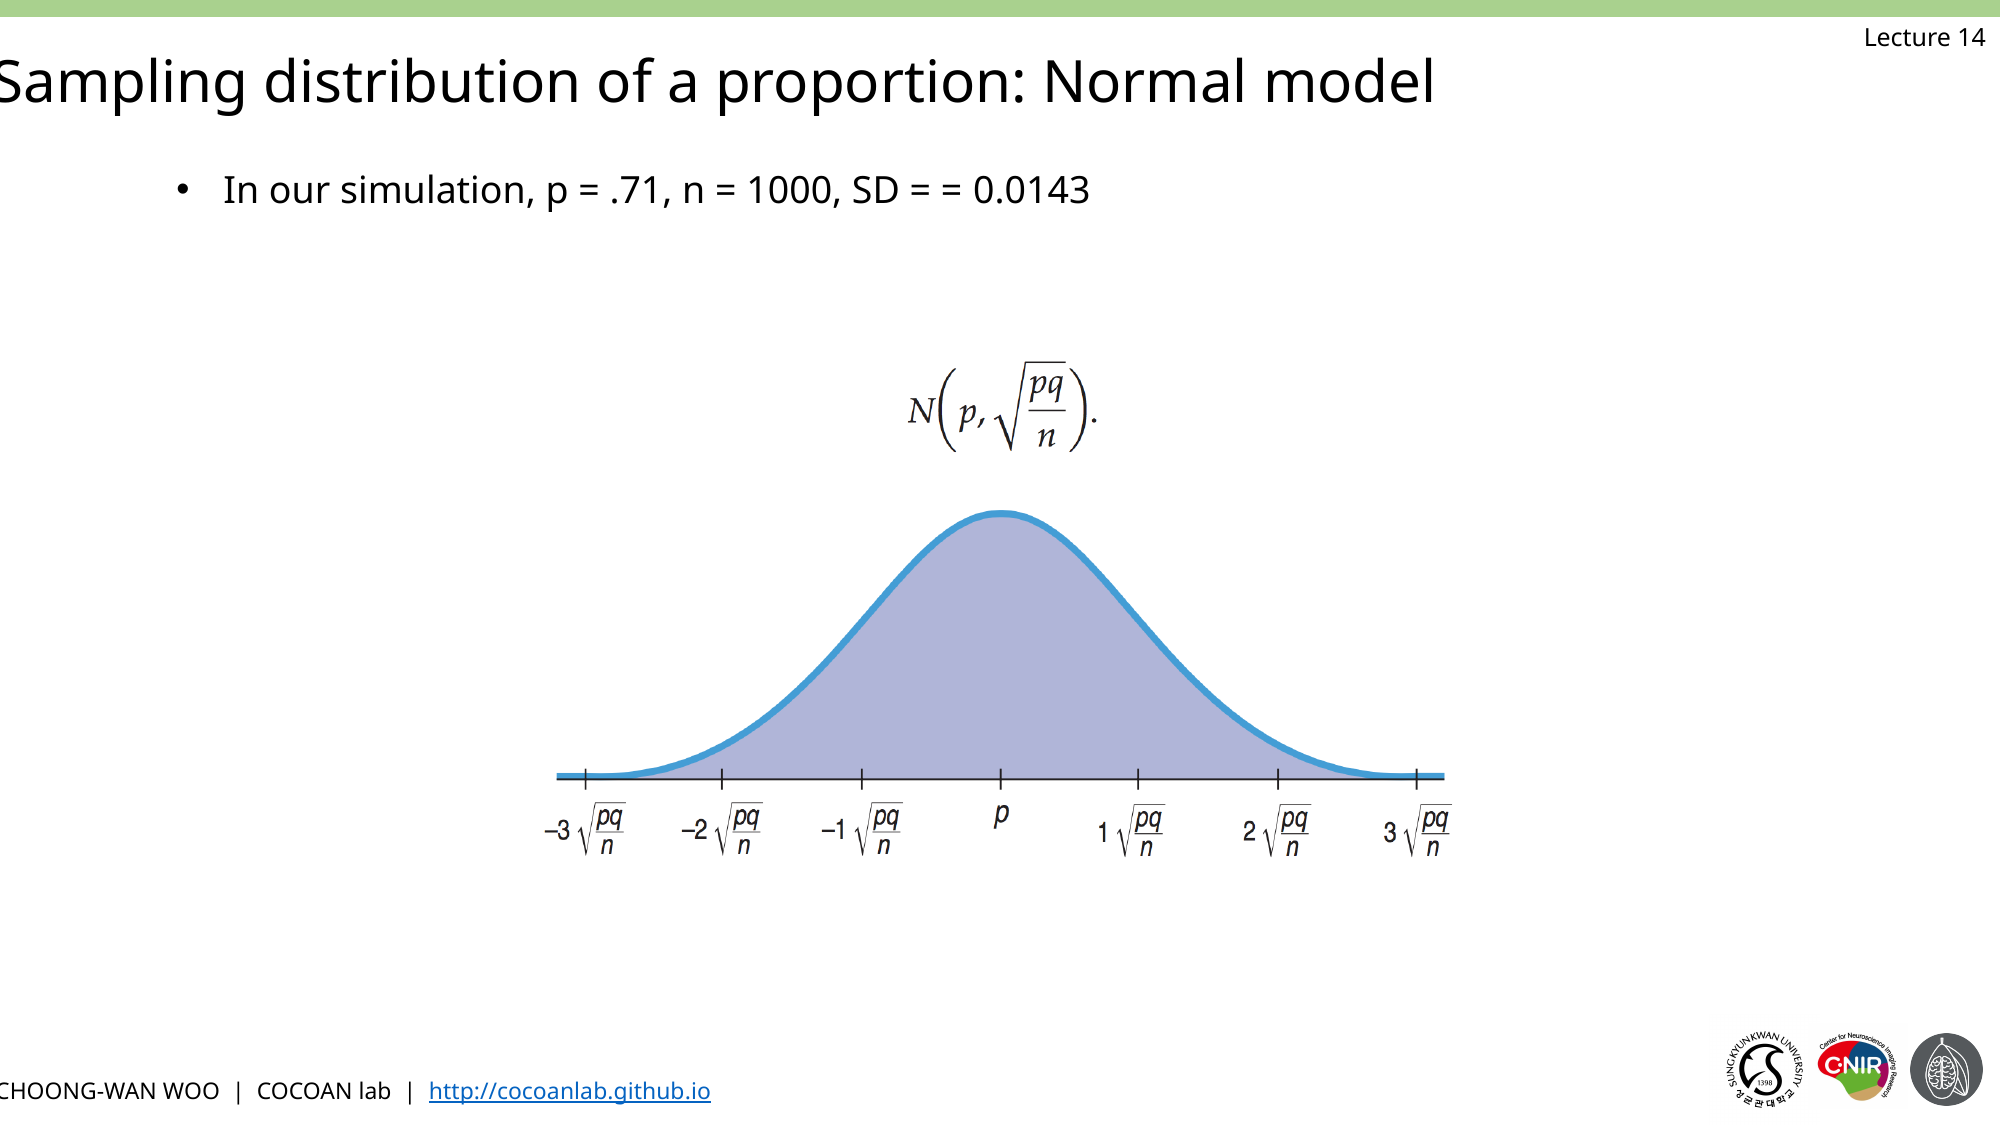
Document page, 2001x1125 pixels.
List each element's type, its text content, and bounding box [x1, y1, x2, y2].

text_box CHOONG-WAN WOO | COCOAN lab | http://cocoanlab.github.io [0, 1069, 727, 1116]
text_box Lecture 14 [1623, 13, 2000, 59]
text_box [0, 0, 2000, 18]
picture [523, 352, 1477, 873]
text_box Sampling distribution of a proportion: Normal model [0, 36, 1452, 122]
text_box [1709, 1014, 1983, 1125]
